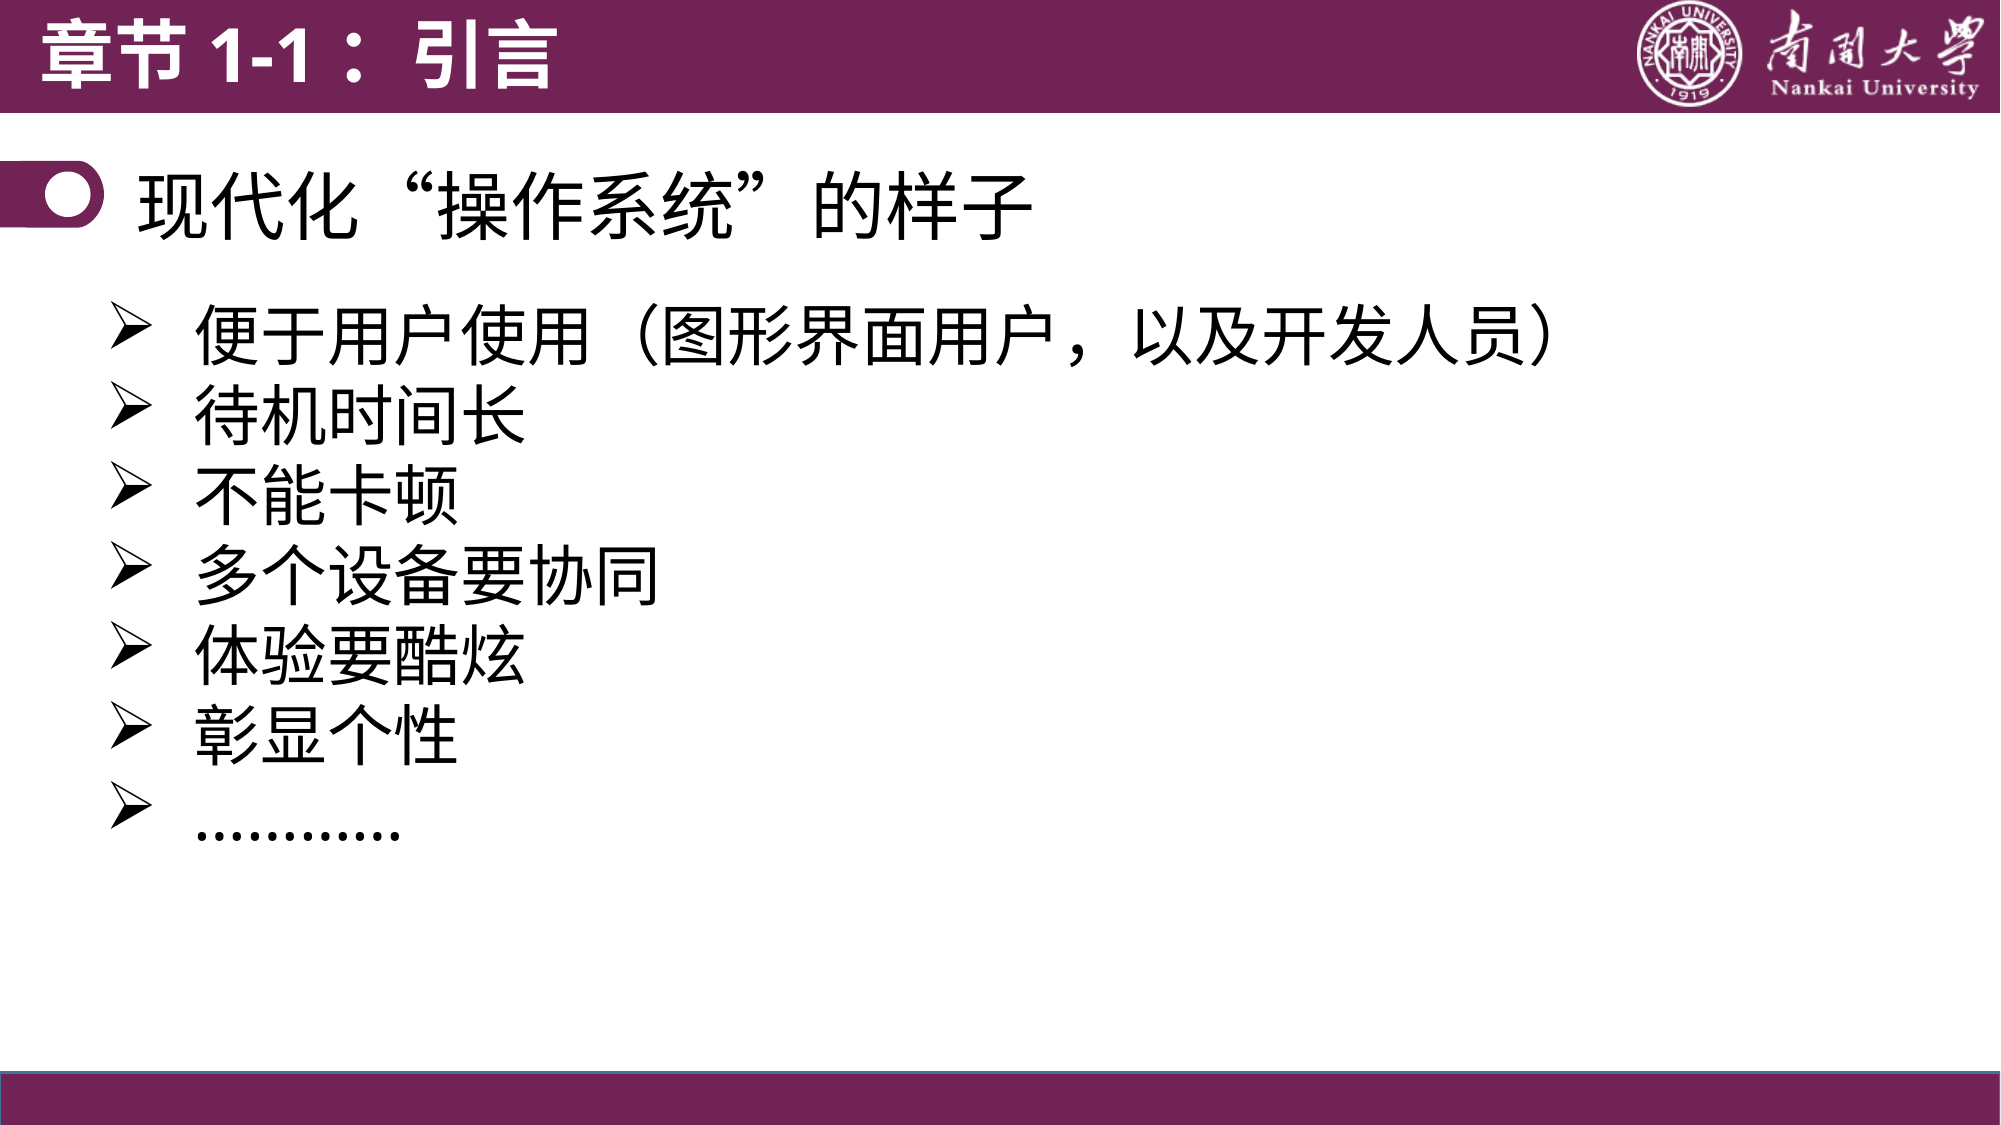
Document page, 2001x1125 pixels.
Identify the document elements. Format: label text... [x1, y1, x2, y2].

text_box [0, 160, 104, 228]
text_box 章节1-1：引言 [24, 0, 1025, 116]
picture [1637, 0, 2001, 110]
title 现代化“操作系统”的样子 [120, 130, 1620, 259]
text_box 便于用户使用（图形界面用户，以及开发人员） 待机时间长 不能卡顿 多个设备要协同 体验要酷炫 彰显个性 ………… [90, 286, 1898, 861]
